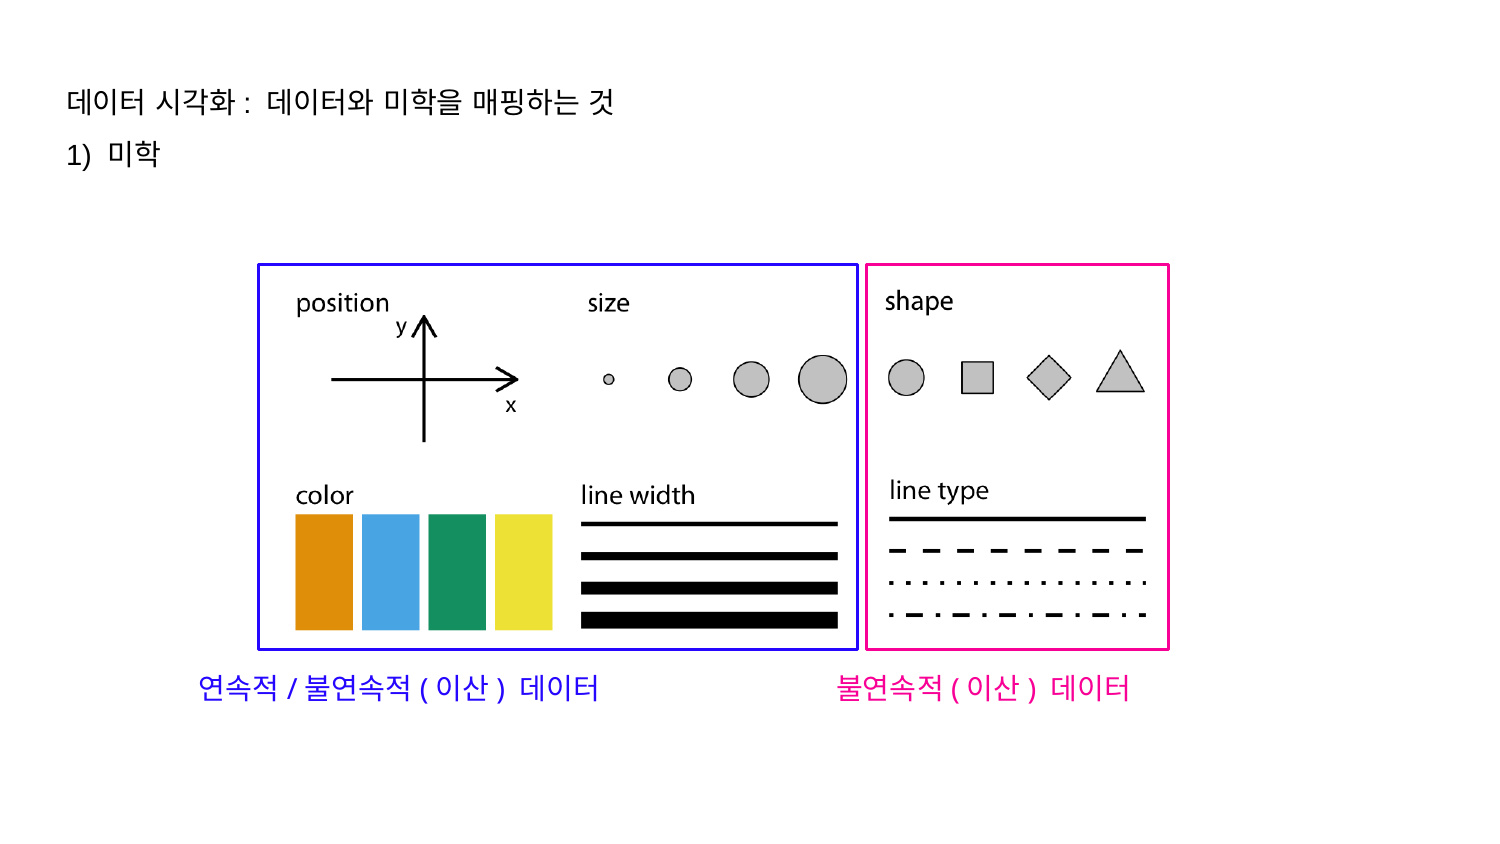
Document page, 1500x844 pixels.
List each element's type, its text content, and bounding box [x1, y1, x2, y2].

text_box 불연속적(이산) 데이터 [654, 655, 1147, 844]
text_box [866, 264, 1169, 281]
picture [866, 281, 1169, 663]
title 데이터 시각화: 데이터와 미학을 매핑하는 것 1) 미학 [51, 51, 1449, 106]
picture [281, 283, 858, 669]
text_box [866, 461, 870, 650]
text_box 연속적/불연속적(이산) 데이터 [123, 655, 616, 844]
text_box [258, 264, 858, 650]
